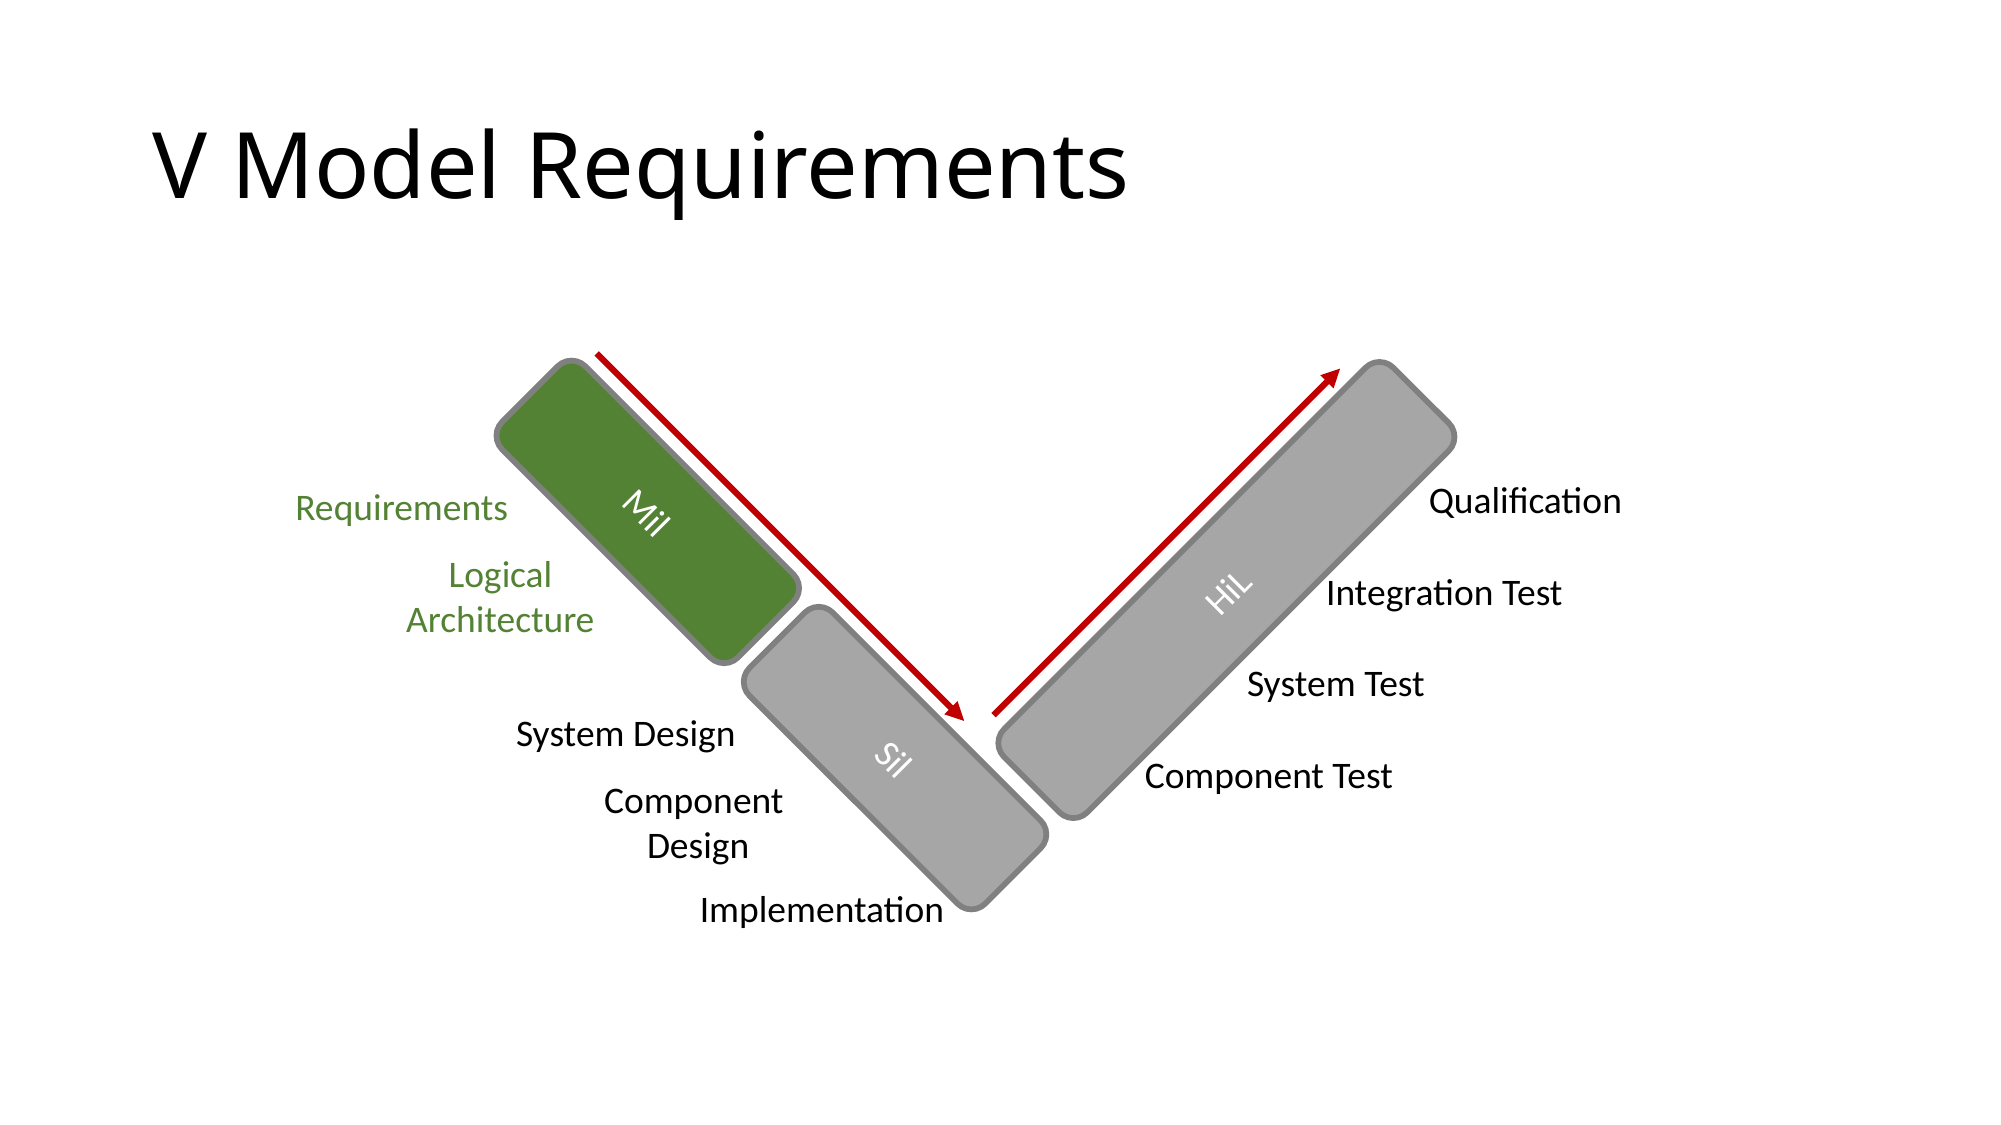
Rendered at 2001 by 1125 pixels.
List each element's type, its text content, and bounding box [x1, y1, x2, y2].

title V Model Requirements [137, 59, 1863, 278]
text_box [238, 277, 1689, 939]
